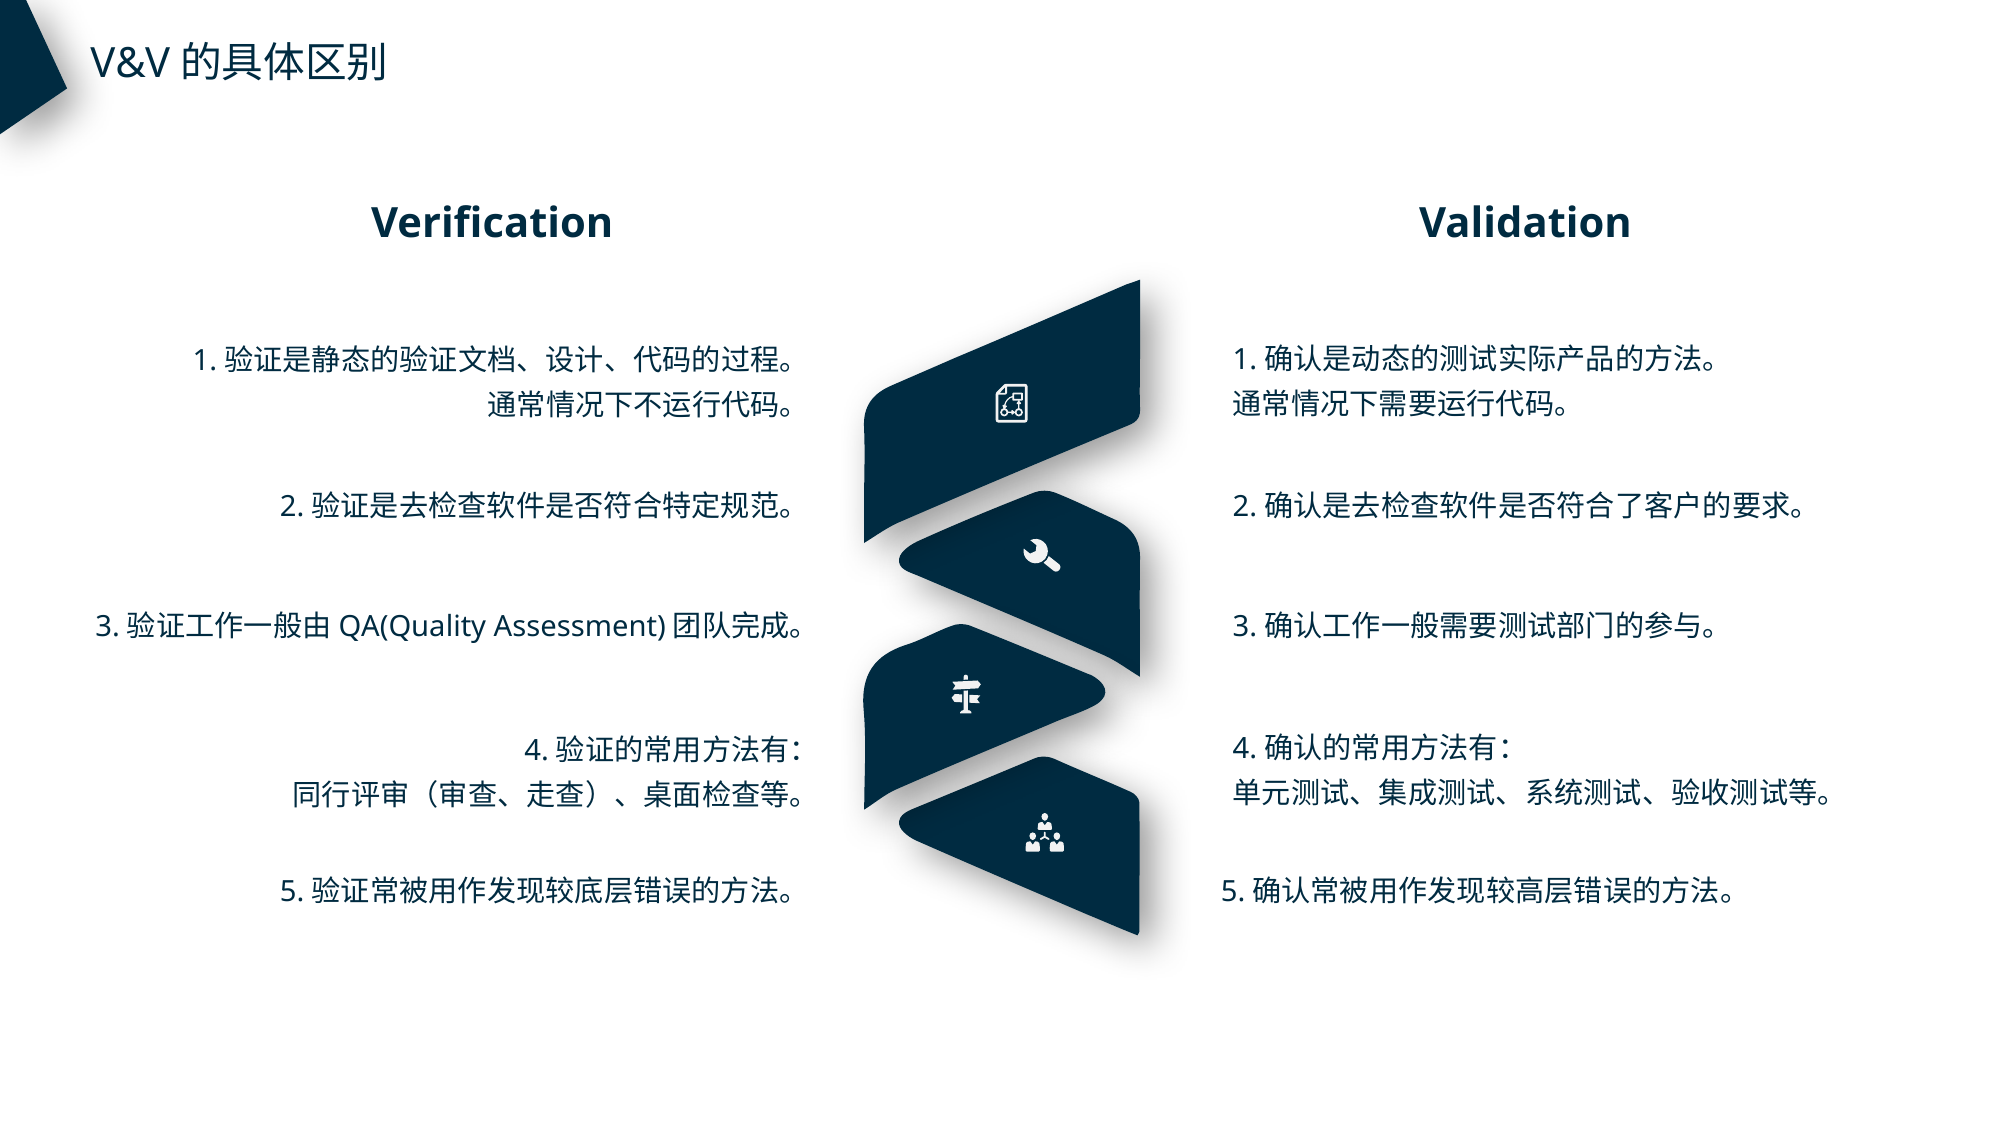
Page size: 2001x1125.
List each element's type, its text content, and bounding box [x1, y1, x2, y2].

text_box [1022, 538, 1062, 573]
text_box 2.确认是去检查软件是否符合了客户的要求。 [1217, 469, 1865, 530]
text_box Validation [1361, 188, 1647, 254]
text_box 2.验证是去检查软件是否符合特定规范。 [176, 469, 824, 530]
text_box 1.验证是静态的验证文档、设计、代码的过程。 通常情况下不运行代码。 [176, 323, 824, 430]
text_box 3.验证工作一般由QA(Quality Assessment)团队完成。 [19, 589, 834, 650]
text_box Verification [343, 188, 629, 254]
text_box V&V的具体区别 [77, 28, 404, 94]
text_box 4.确认的常用方法有： 单元测试、集成测试、系统测试、验收测试等。 [1217, 711, 2000, 817]
text_box [908, 765, 1140, 856]
text_box 3.确认工作一般需要测试部门的参与。 [1217, 589, 1865, 650]
text_box [863, 624, 1106, 810]
text_box 5.验证常被用作发现较底层错误的方法。 [9, 854, 824, 915]
text_box 4.验证的常用方法有： 同行评审（审查、走查）、桌面检查等。 [19, 713, 834, 820]
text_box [995, 383, 1028, 423]
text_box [951, 674, 981, 714]
text_box [863, 279, 1141, 544]
text_box 1.确认是动态的测试实际产品的方法。 通常情况下需要运行代码。 [1217, 322, 1865, 429]
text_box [1025, 812, 1065, 852]
text_box [905, 499, 1141, 677]
text_box [1088, 915, 1140, 936]
text_box 5.确认常被用作发现较高层错误的方法。 [950, 854, 1765, 915]
text_box [0, 0, 68, 135]
